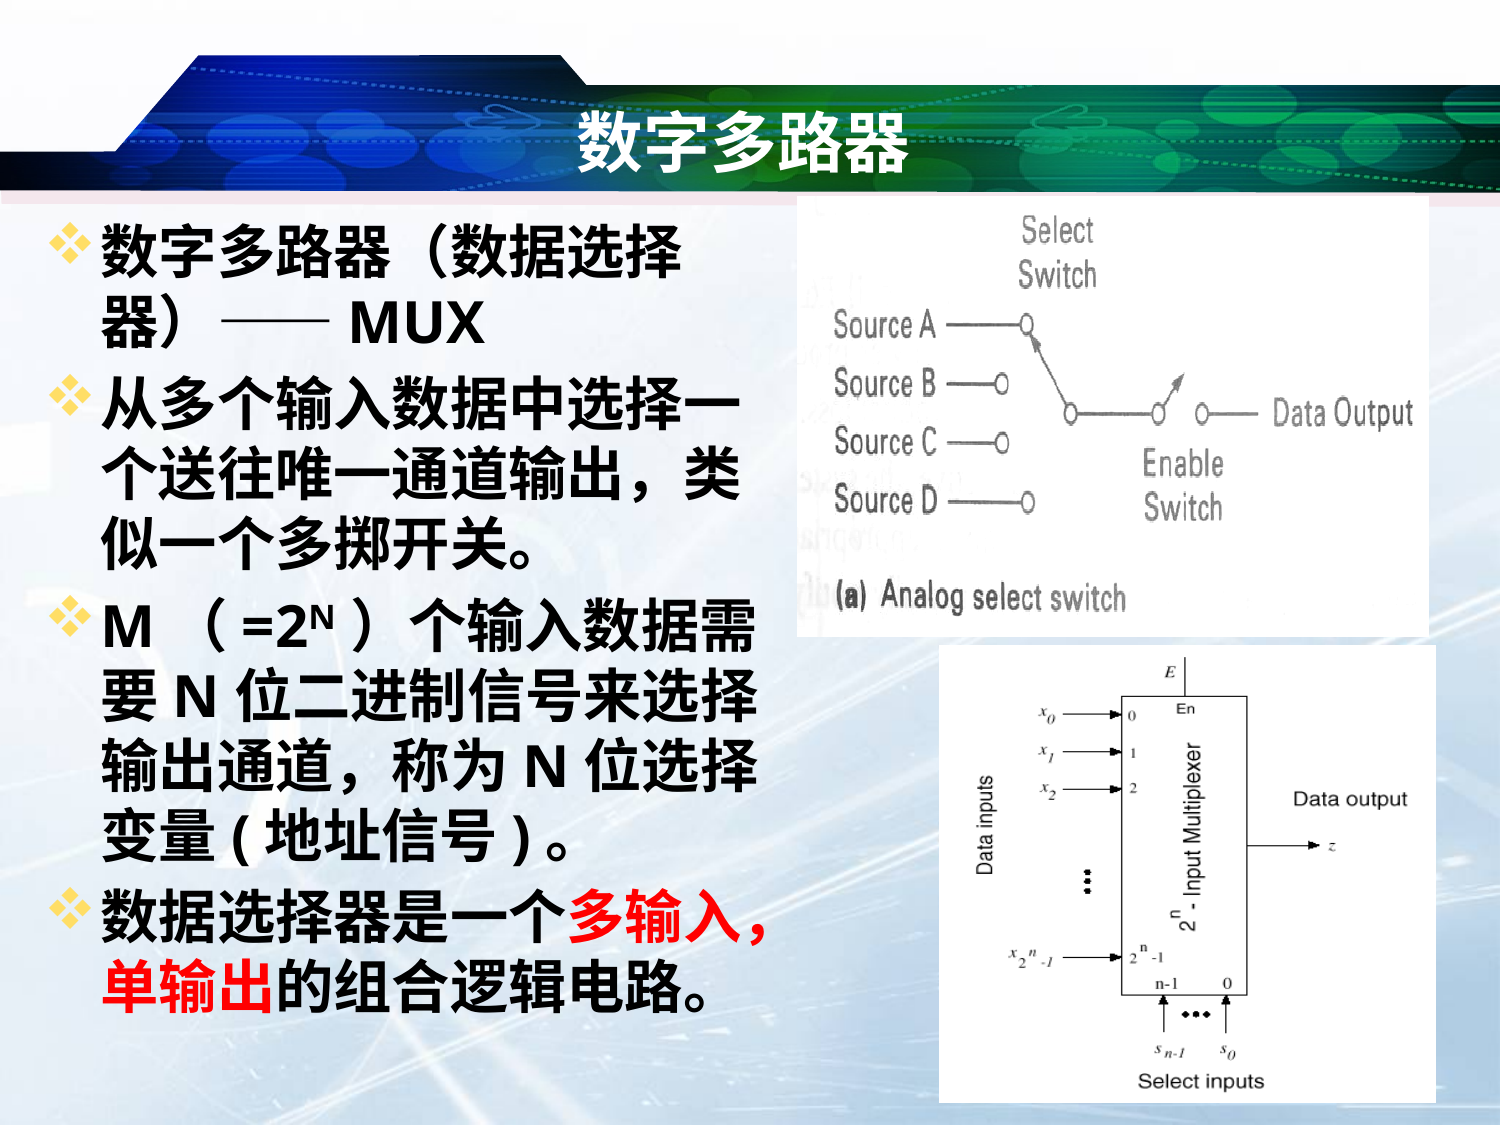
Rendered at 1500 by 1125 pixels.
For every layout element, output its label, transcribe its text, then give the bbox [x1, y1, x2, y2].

list 数字多路器（数据选择器）——MUX 从多个输入数据中选择一个送往唯一通道输出，类似一个多掷开关。 M（=2N）个输入数据需要N位二进制信号来选择输出通道，称为N位选择变量(地址信号)。 数据选择器是一个多输入，单输出的组合逻辑电路。 [29, 207, 798, 1114]
picture [0, 0, 1500, 1125]
title 数字多路器 [99, 94, 1388, 188]
